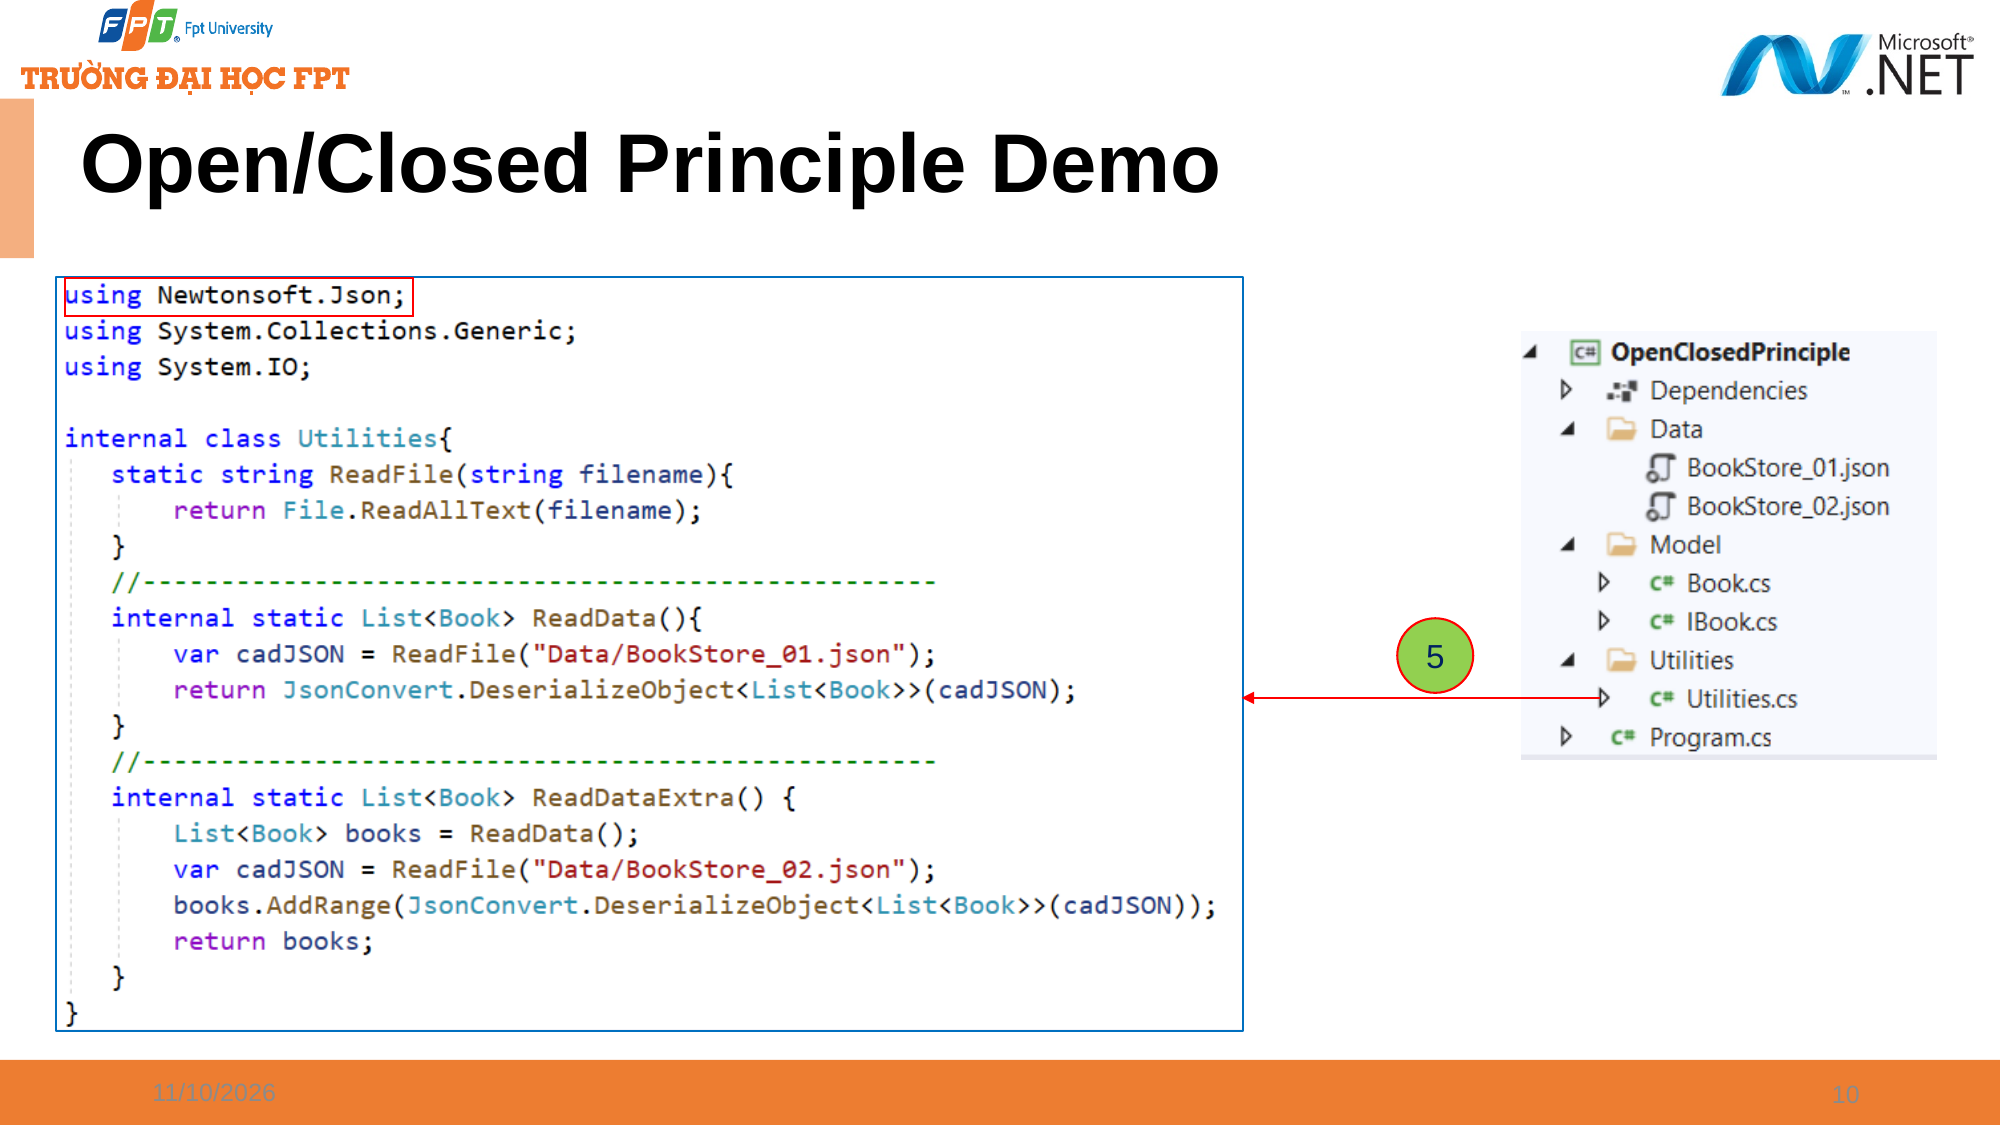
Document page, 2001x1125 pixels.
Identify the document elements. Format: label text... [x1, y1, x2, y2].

picture [1685, 0, 2001, 129]
slide_number 10 [1424, 1063, 1875, 1123]
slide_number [137, 1061, 588, 1122]
title Open/Closed Principle Demo [65, 118, 1895, 213]
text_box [56, 277, 1937, 1031]
